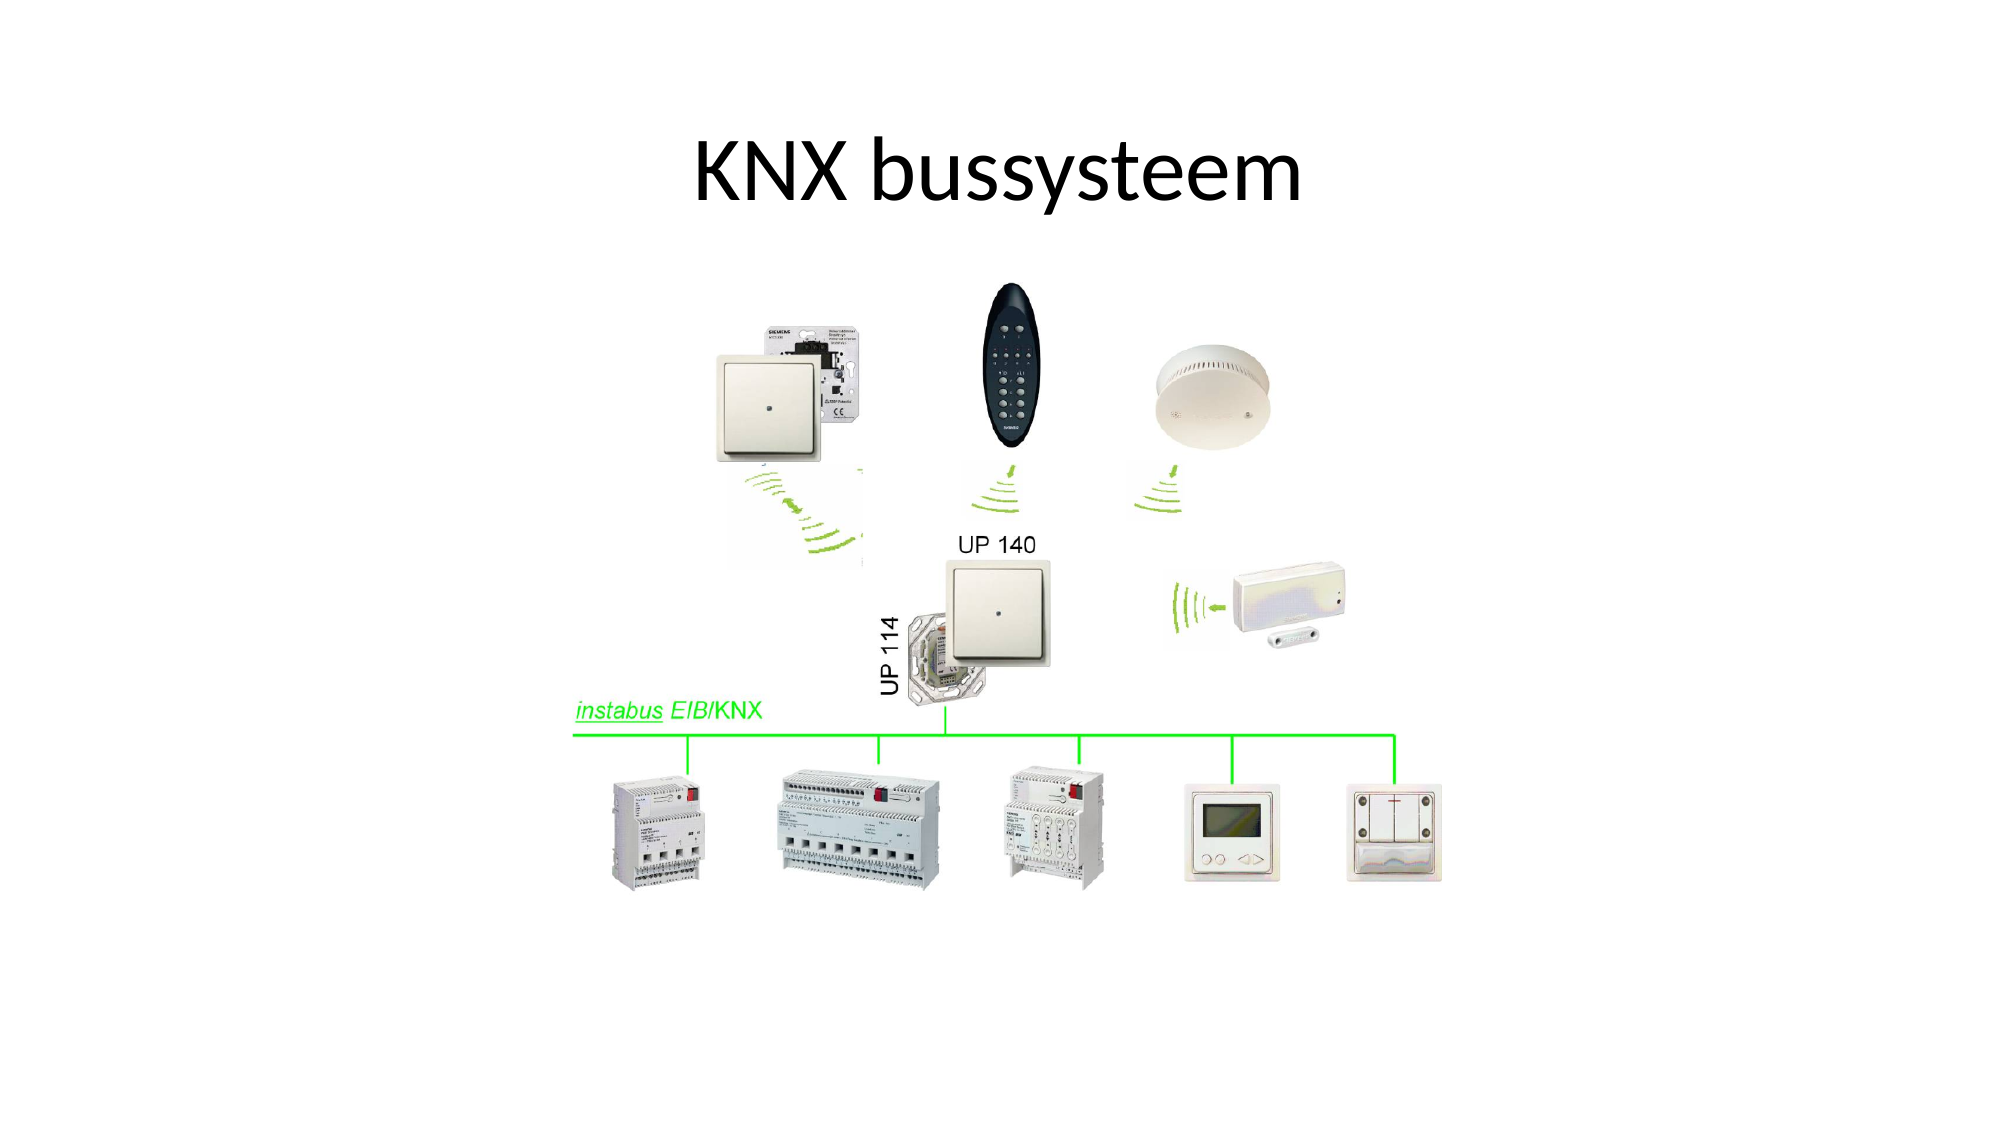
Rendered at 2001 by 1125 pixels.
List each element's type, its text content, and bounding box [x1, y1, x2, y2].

picture [562, 278, 1497, 965]
title KNX bussysteem [362, 42, 1638, 284]
